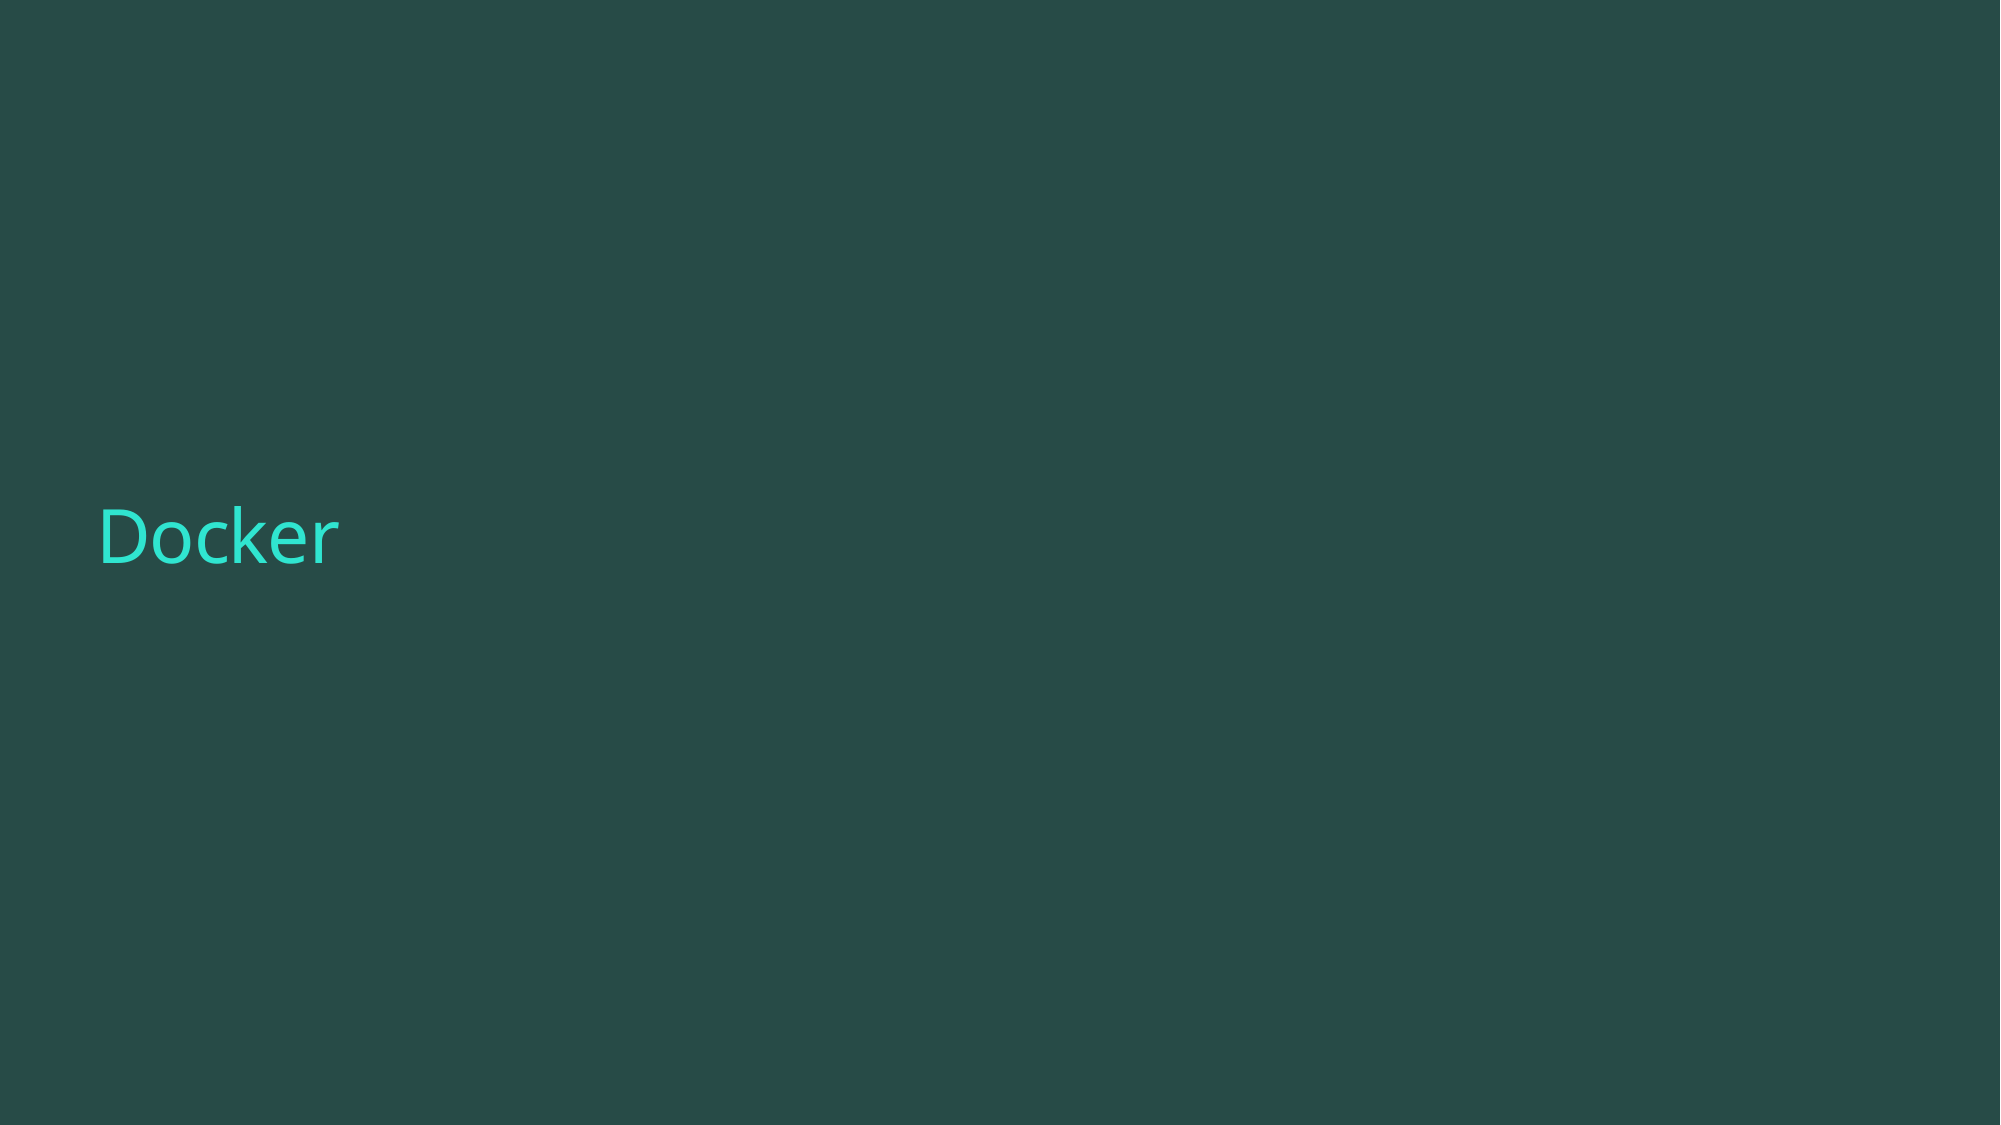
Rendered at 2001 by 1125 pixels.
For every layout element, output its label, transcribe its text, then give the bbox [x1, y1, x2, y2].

title Docker [96, 497, 1596, 580]
